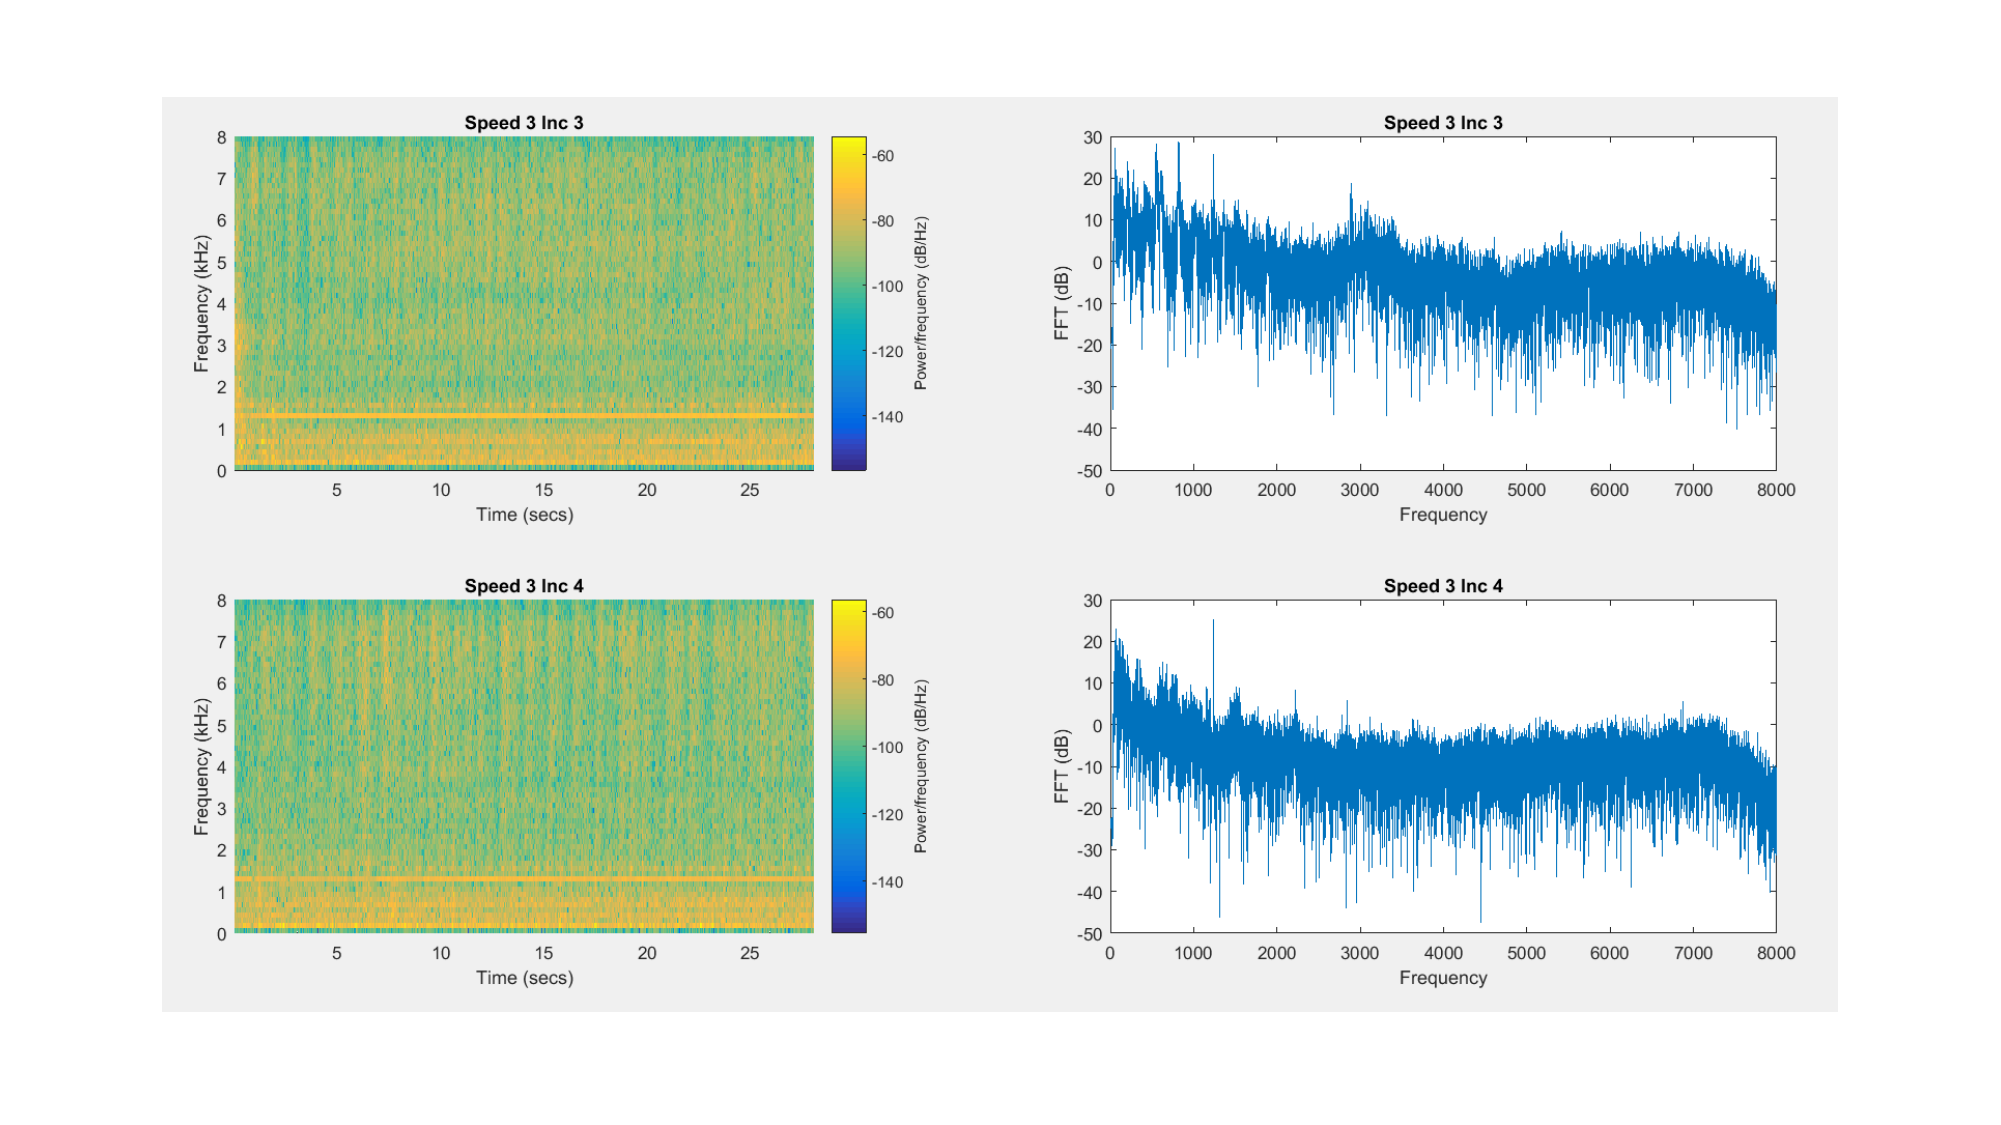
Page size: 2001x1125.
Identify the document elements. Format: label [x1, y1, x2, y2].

list [162, 97, 1838, 1012]
